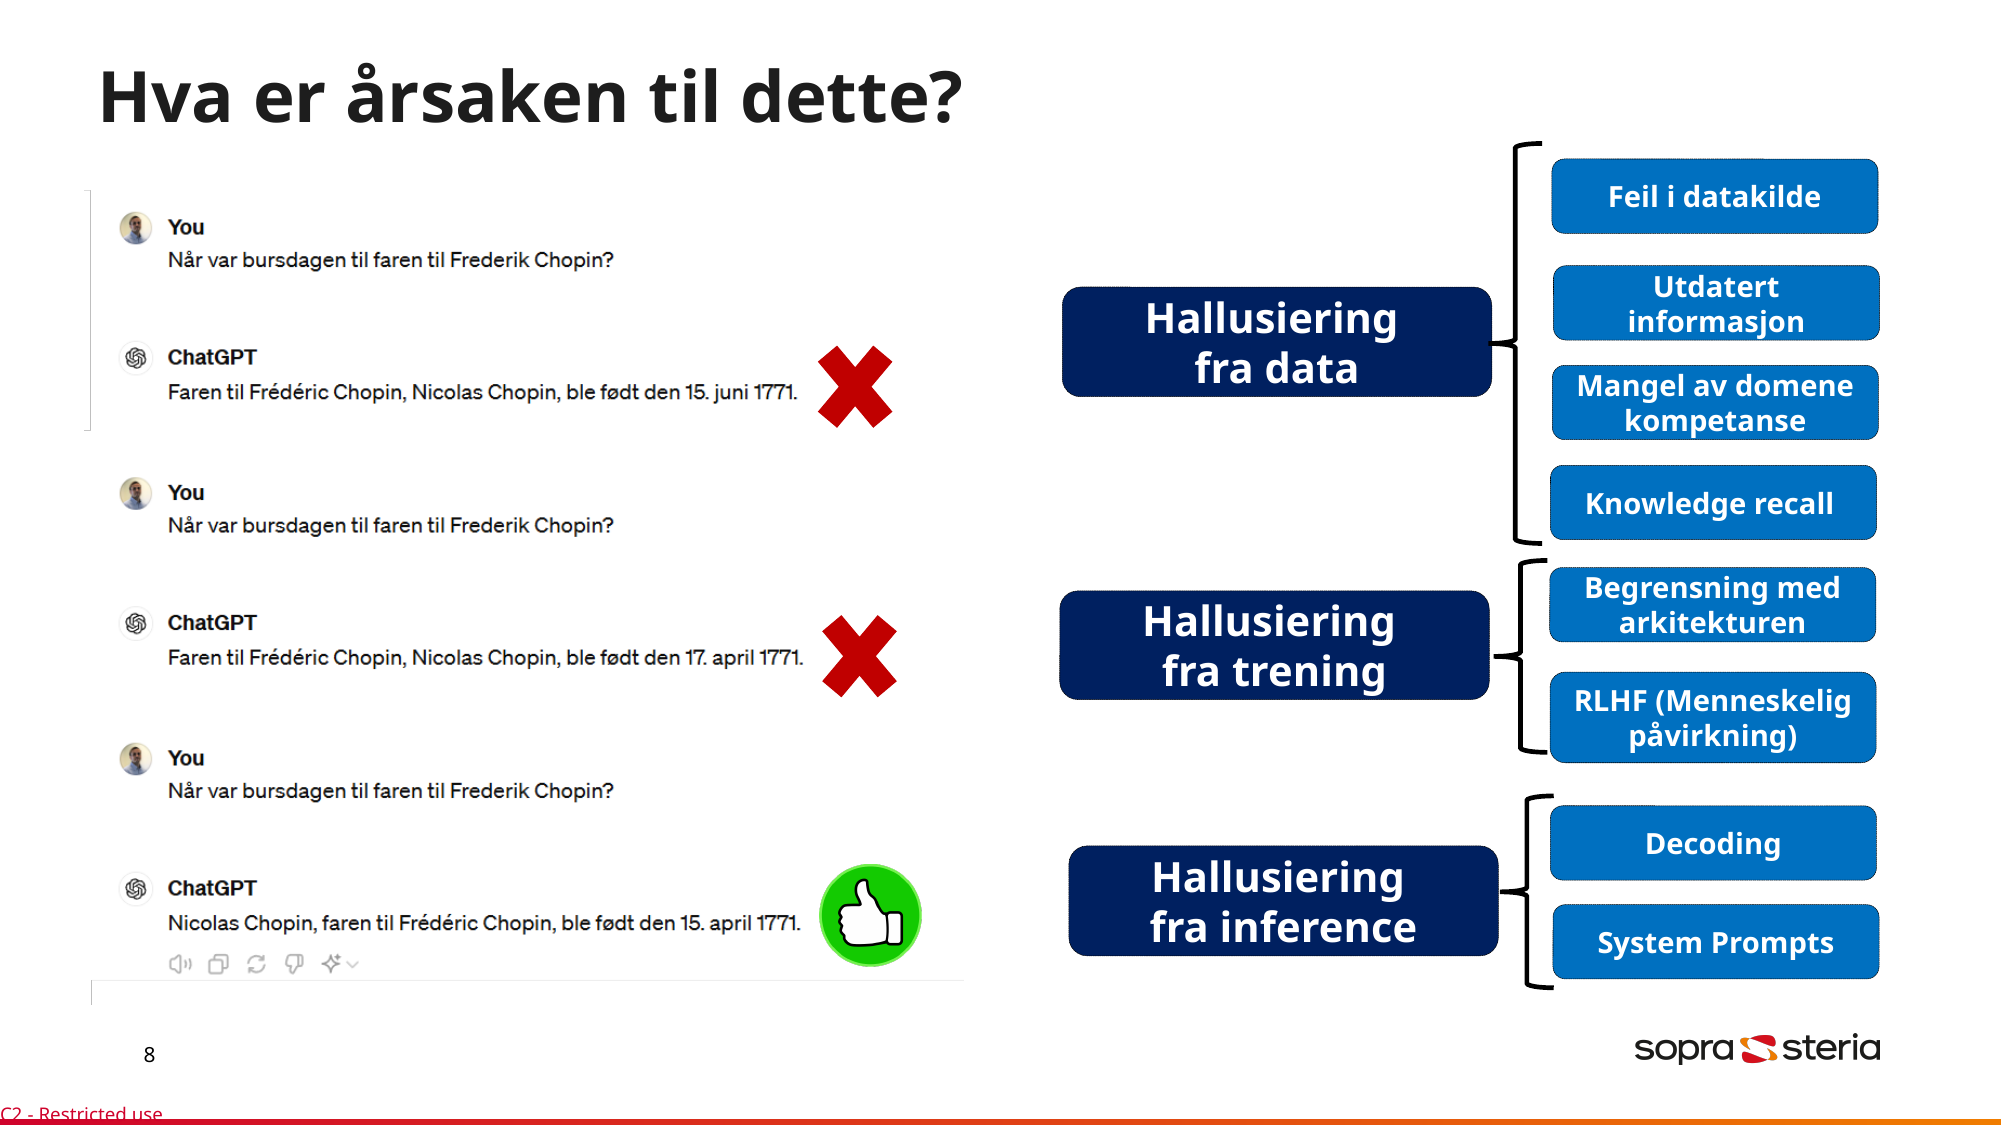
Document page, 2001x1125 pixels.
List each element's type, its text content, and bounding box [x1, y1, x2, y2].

text_box Utdatert informasjon [1552, 264, 1881, 342]
text_box RLHF (Menneskelig påvirkning) [1549, 671, 1878, 764]
text_box [1493, 559, 1548, 753]
text_box Hallusiering fra trening [1058, 589, 1491, 701]
text_box System Prompts [1554, 903, 1881, 980]
text_box Begrensning med arkitekturen [1548, 566, 1877, 643]
title Hva er årsaken til dette? [82, 39, 1918, 146]
text_box Mangel av domene kompetanse [1551, 364, 1880, 441]
text_box [1488, 142, 1543, 545]
picture [84, 188, 964, 1005]
text_box Hallusiering fra data [1061, 285, 1493, 398]
text_box Hallusiering fra inference [1067, 844, 1500, 957]
text_box [1499, 795, 1554, 989]
picture [1635, 1033, 1880, 1065]
text_box Decoding [1554, 804, 1878, 882]
text_box Feil i datakilde [1550, 157, 1880, 235]
text_box Knowledge recall [1549, 464, 1878, 541]
